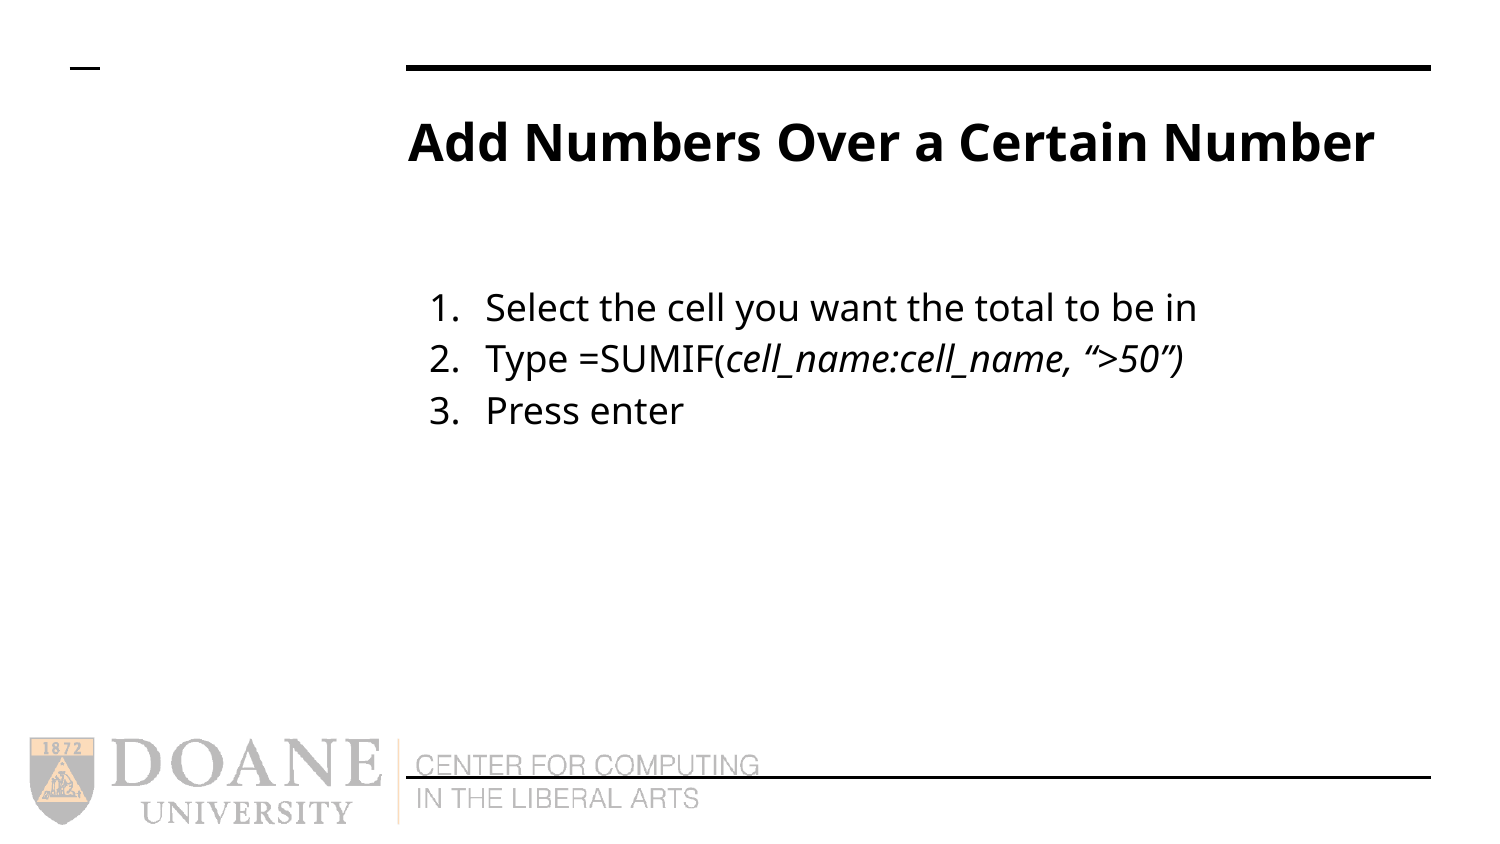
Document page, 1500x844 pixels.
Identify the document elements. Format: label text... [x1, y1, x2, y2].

title Add Numbers Over a Certain Number [393, 94, 1431, 199]
list Select the cell you want the total to be in Type =SUMIF(cell_name:cell_name, “>50”) Press enter [395, 261, 1433, 755]
